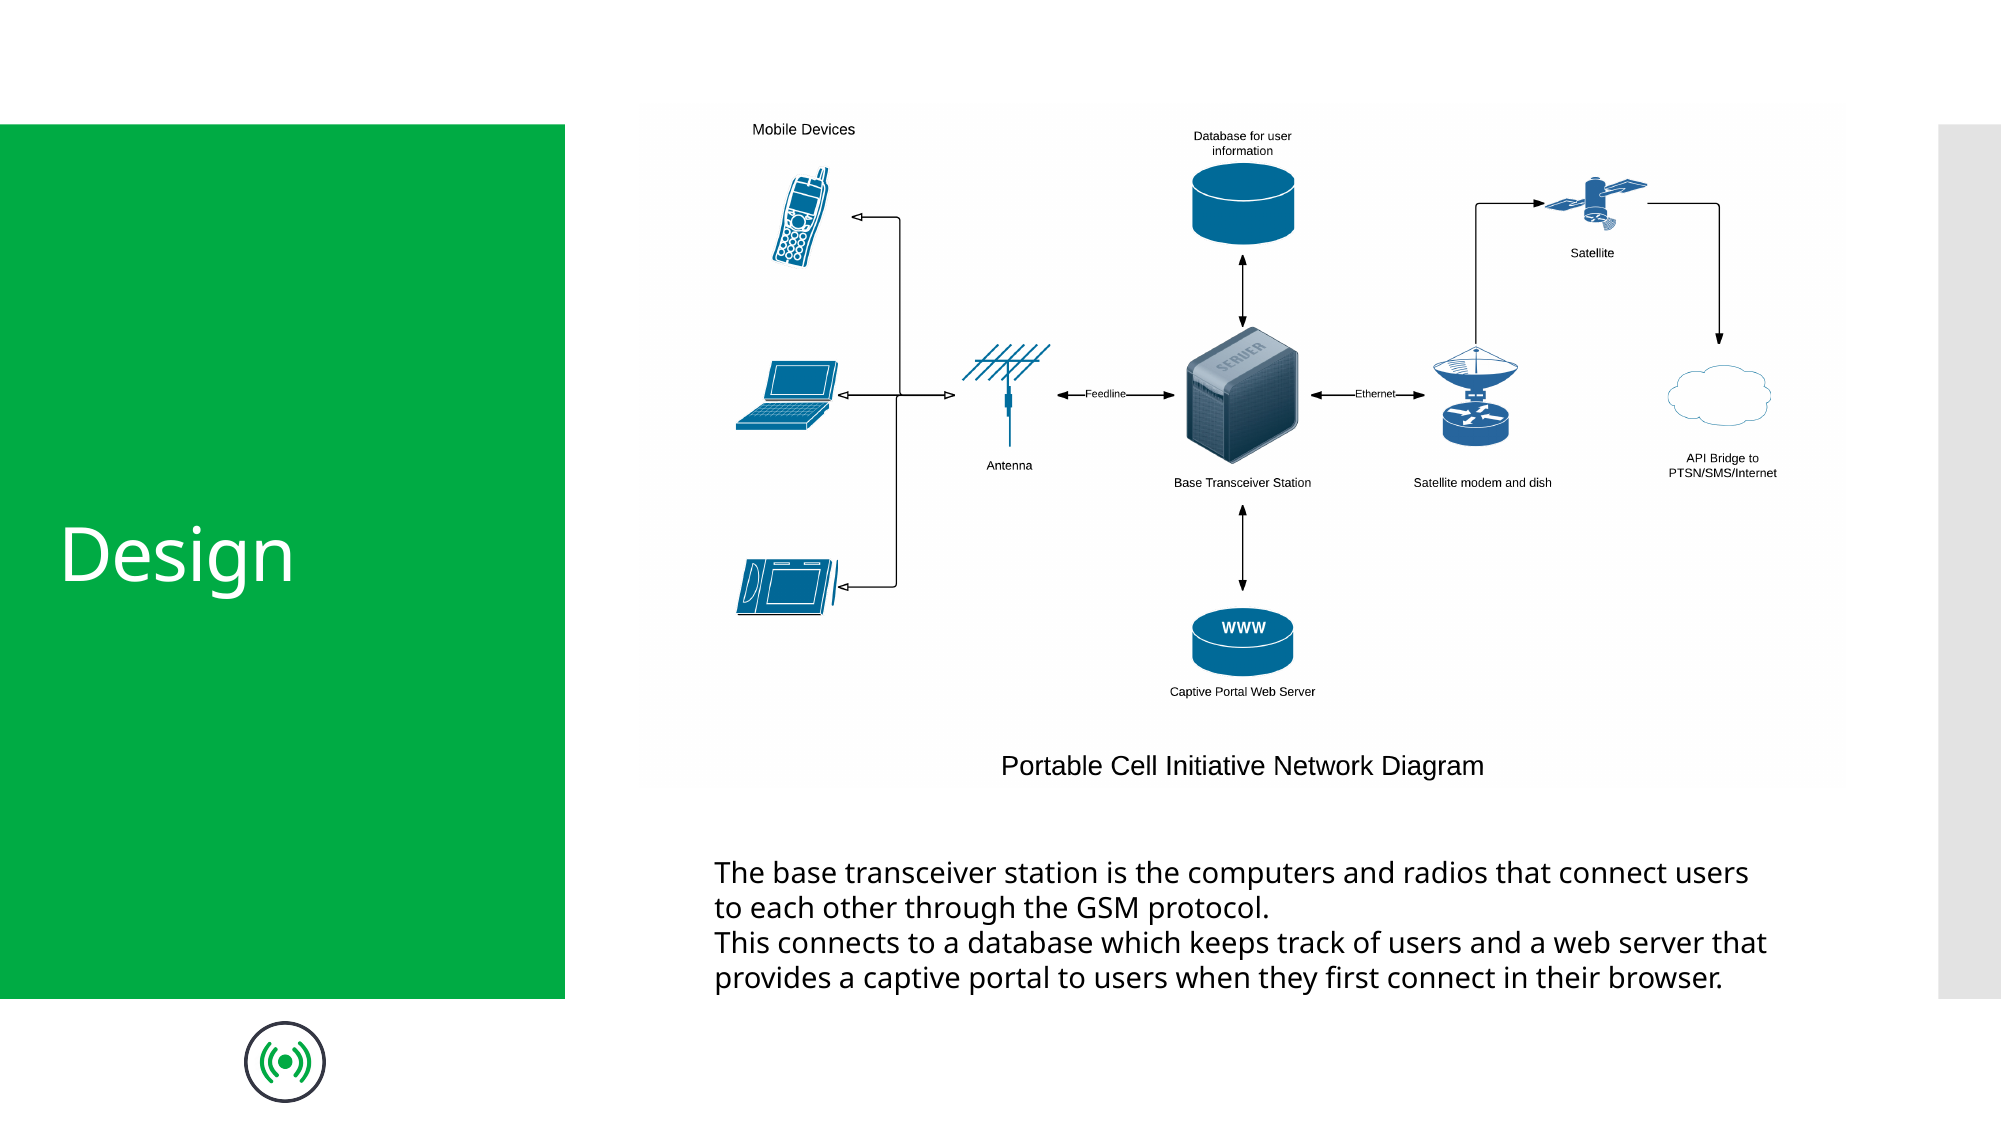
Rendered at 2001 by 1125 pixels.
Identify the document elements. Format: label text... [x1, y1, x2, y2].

picture [244, 1021, 326, 1103]
text_box The base transceiver station is the computers and radios that connect users to each other through the GSM protocol. This connects to a database which keeps track of users and a web server that provides a captive portal to users when they first connect in their browser. [699, 847, 1786, 1002]
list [639, 103, 1846, 789]
title Design [43, 179, 527, 935]
